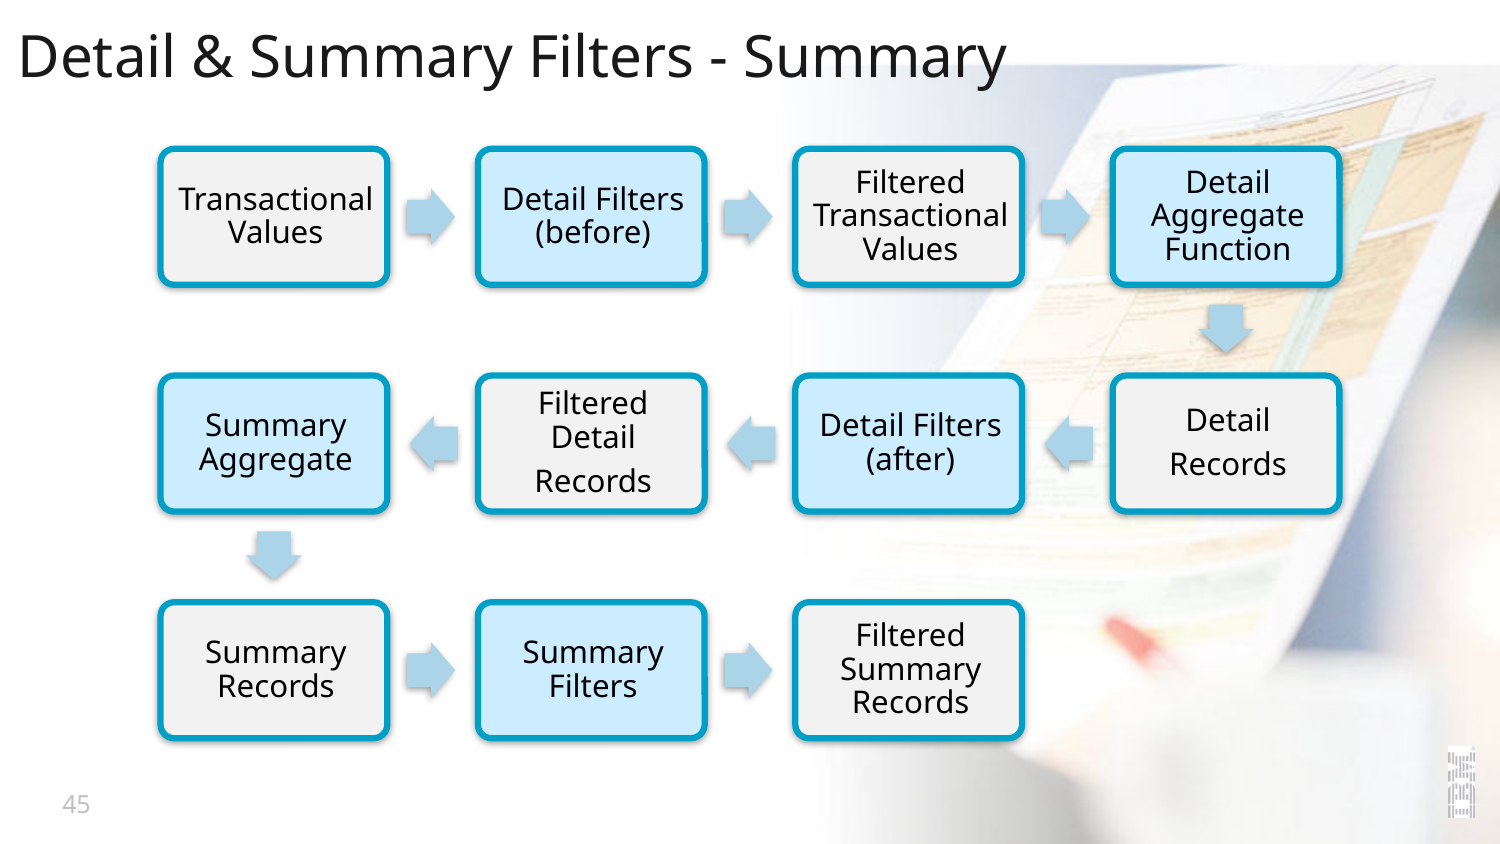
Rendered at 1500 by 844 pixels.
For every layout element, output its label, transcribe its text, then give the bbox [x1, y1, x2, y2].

slide_number 45 [47, 782, 398, 828]
picture [0, 119, 1500, 844]
title Detail & Summary Filters - Summary [0, 0, 1500, 119]
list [117, 148, 1383, 739]
